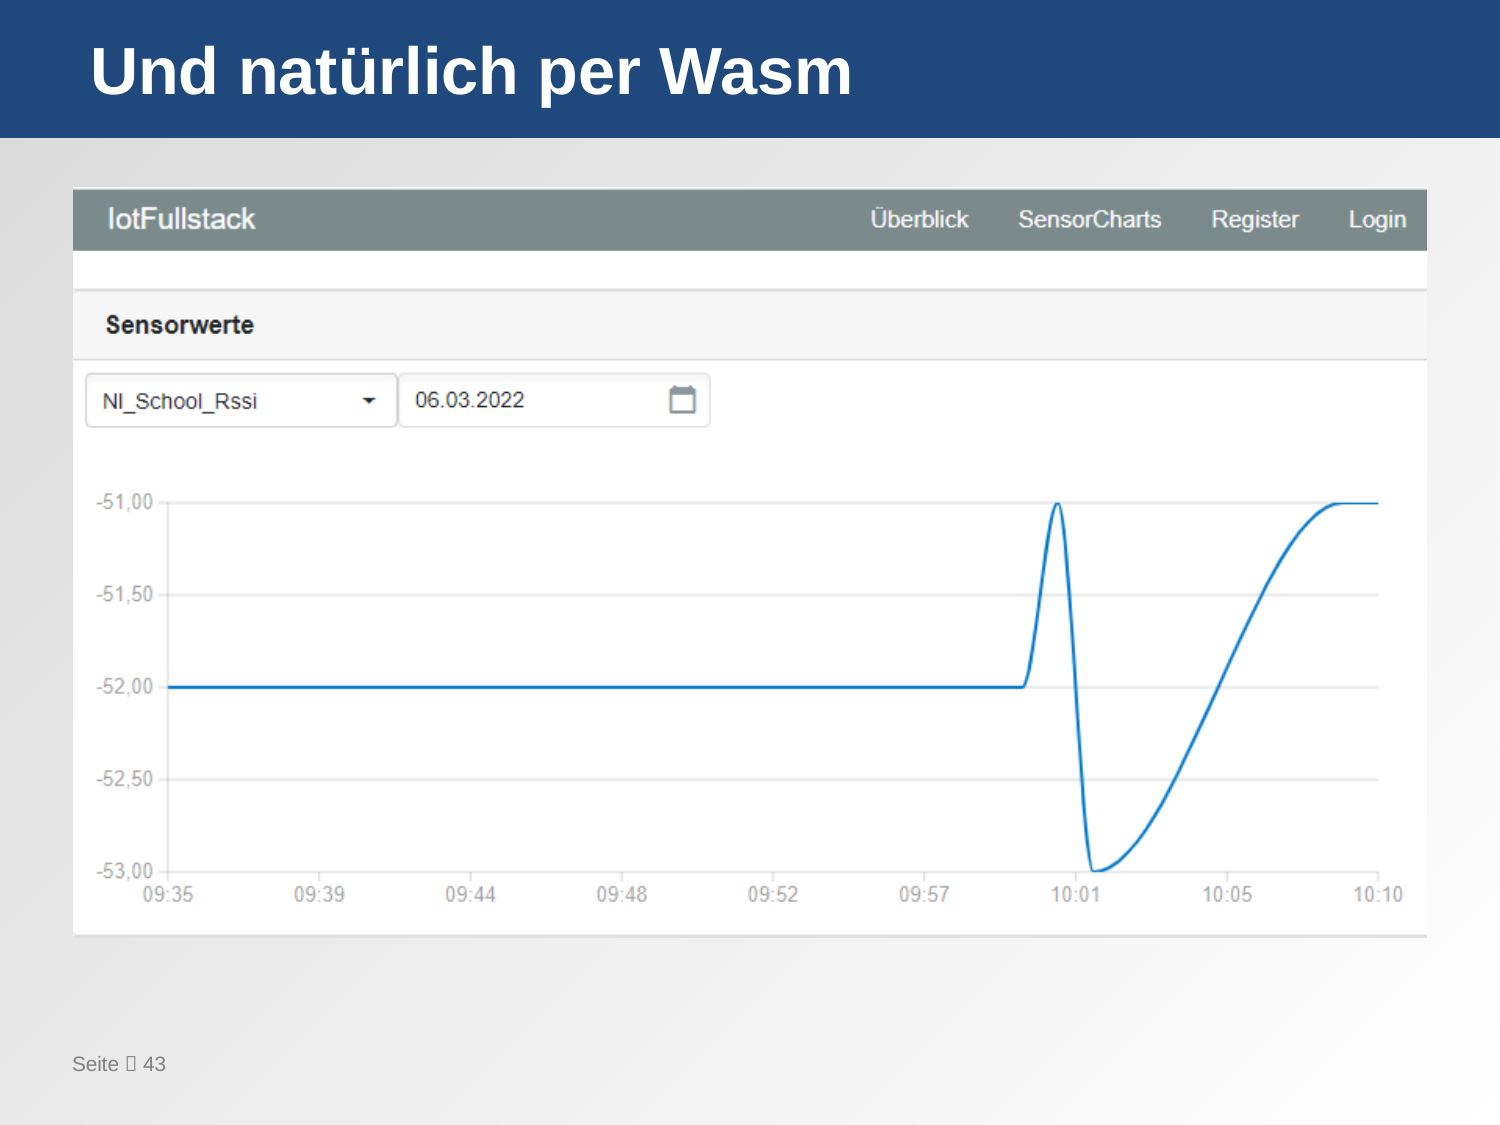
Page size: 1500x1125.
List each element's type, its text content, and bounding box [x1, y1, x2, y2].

picture [73, 187, 1427, 938]
title Und natürlich per Wasm [75, 20, 1425, 186]
